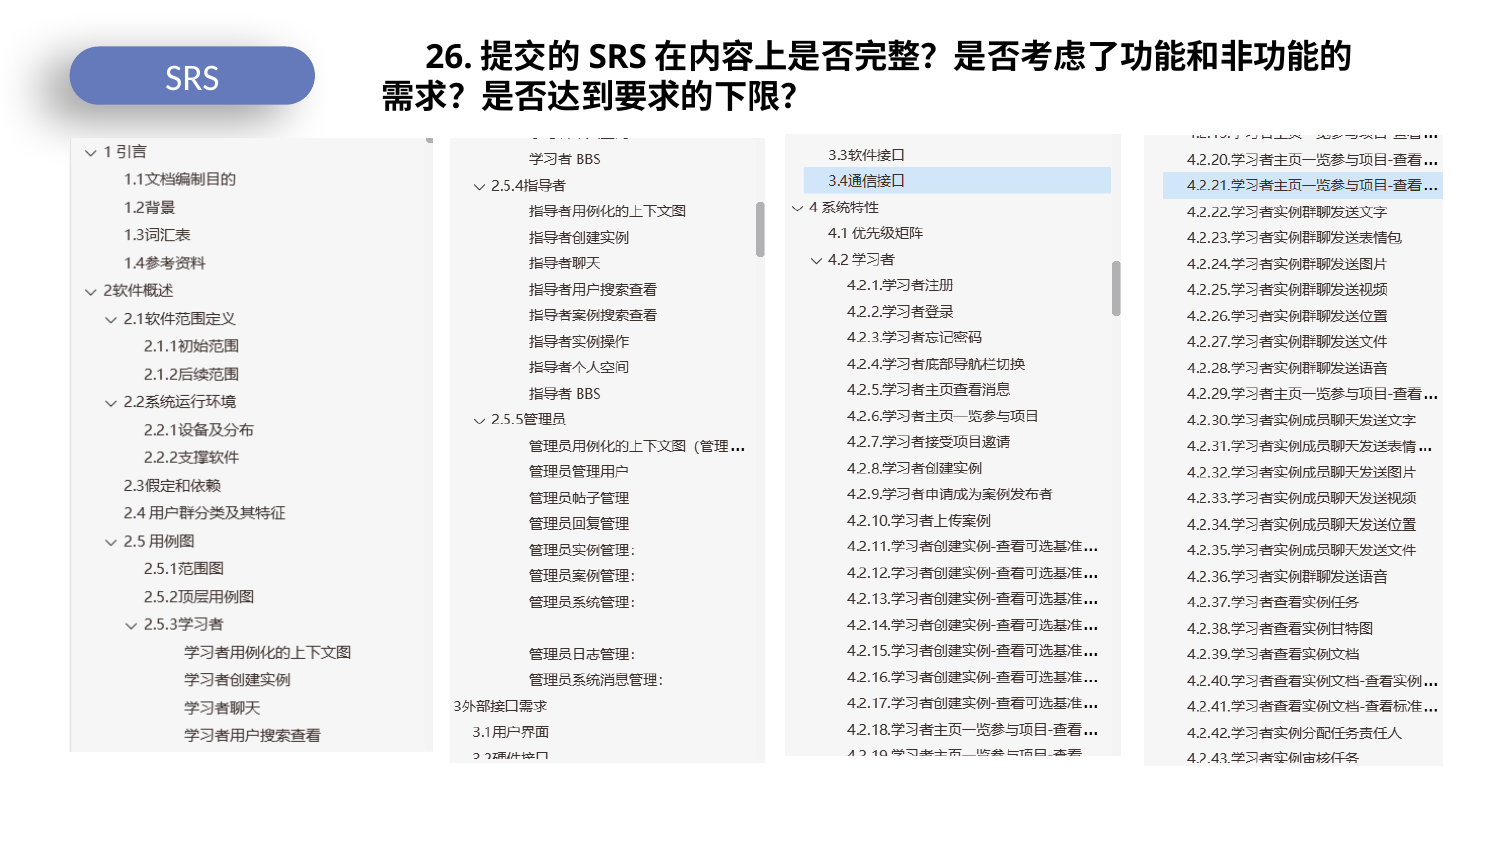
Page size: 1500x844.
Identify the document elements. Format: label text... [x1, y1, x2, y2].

text_box 26.提交的SRS在内容上是否完整？是否考虑了功能和非功能的需求？是否达到要求的下限？ [366, 27, 1399, 123]
text_box SRS [69, 46, 315, 105]
picture [69, 138, 434, 752]
picture [450, 138, 765, 763]
picture [784, 134, 1122, 756]
picture [1144, 135, 1443, 766]
